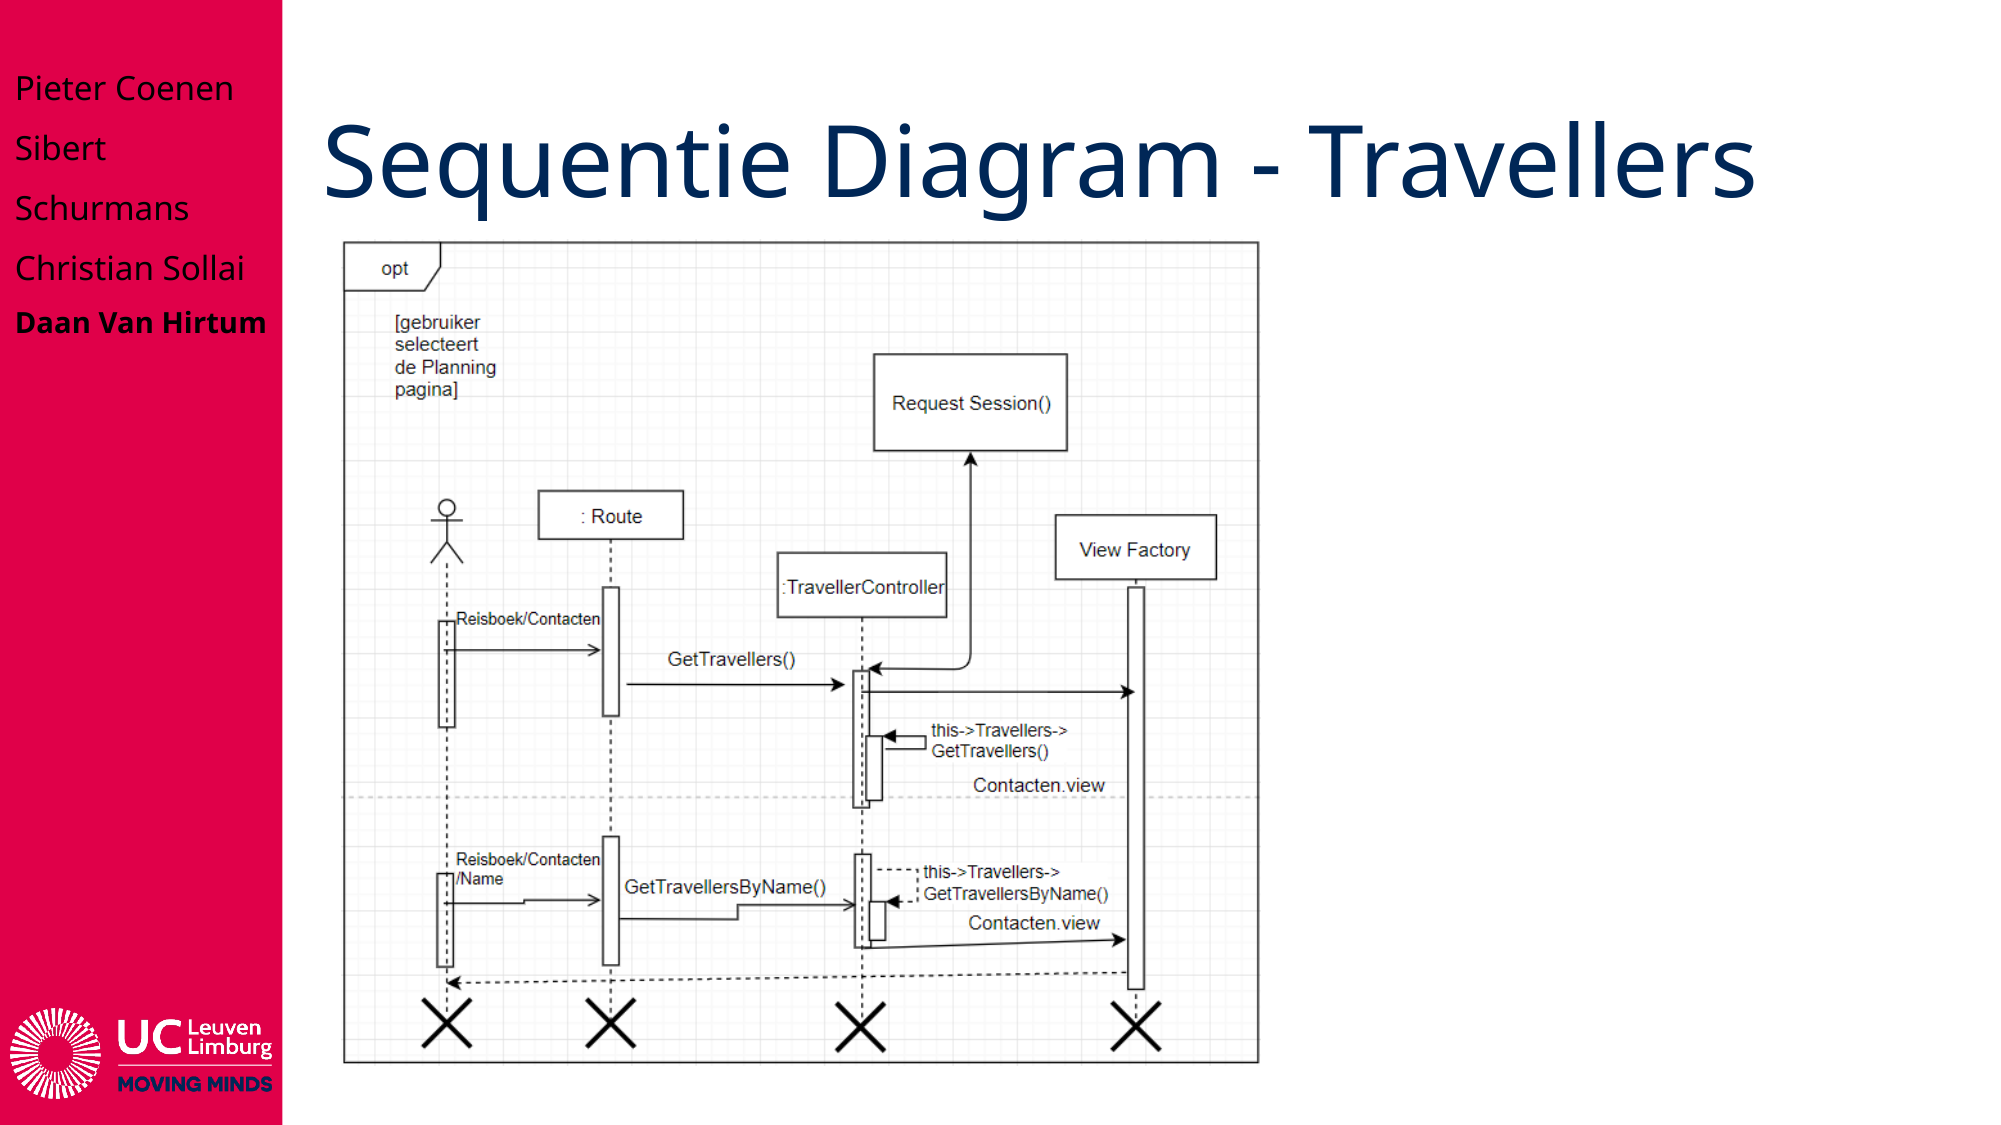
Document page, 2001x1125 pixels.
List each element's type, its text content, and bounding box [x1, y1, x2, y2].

picture [341, 239, 1261, 1066]
title Sequentie Diagram - Travellers [307, 59, 1940, 271]
text_box Pieter Coenen Sibert Schurmans Christian Sollai Daan Van Hirtum [0, 40, 291, 347]
picture [10, 1008, 272, 1099]
